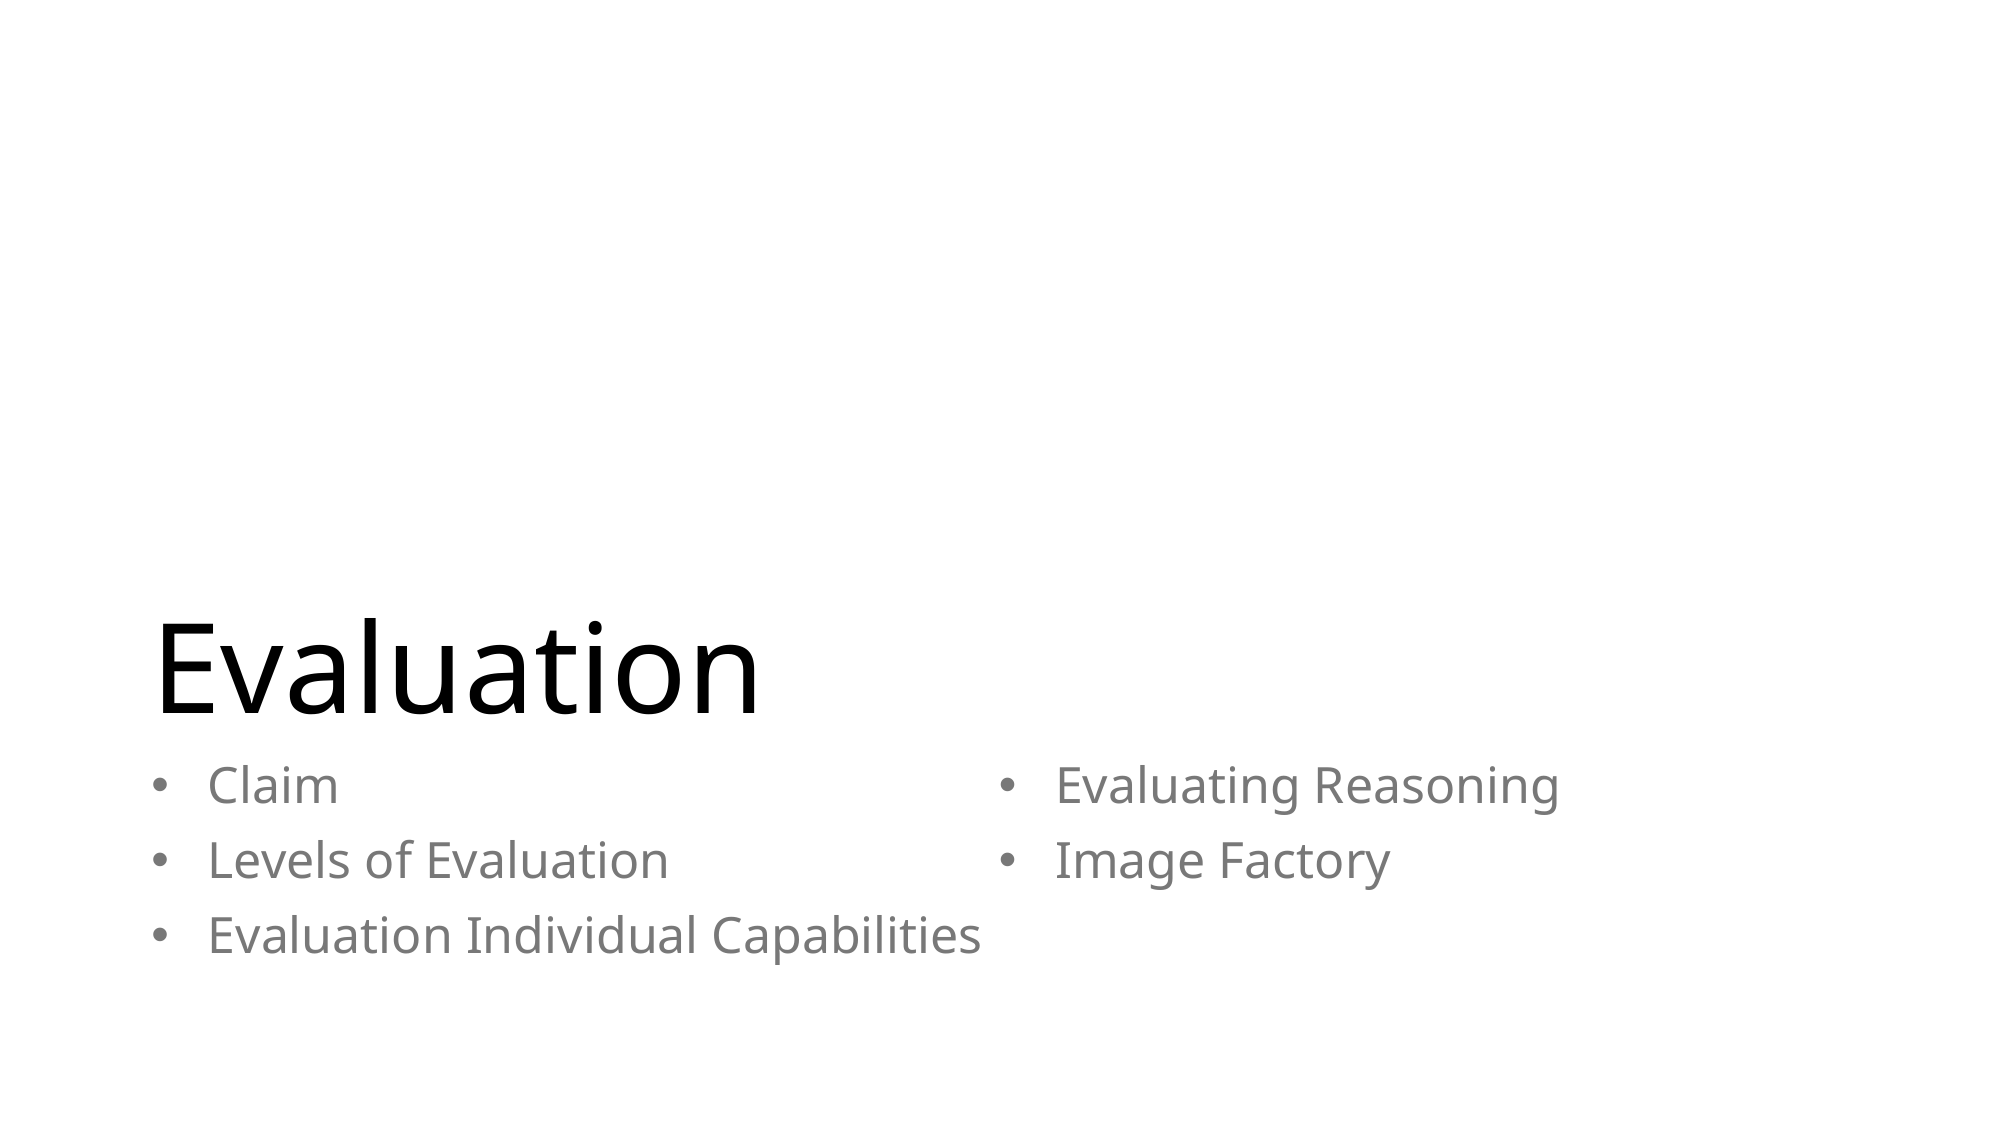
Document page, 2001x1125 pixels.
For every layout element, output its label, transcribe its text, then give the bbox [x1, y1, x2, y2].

list Claim Levels of Evaluation Evaluation Individual Capabilities Evaluating Reasoning Image Factory [136, 752, 1862, 999]
title Evaluation [136, 280, 1862, 749]
